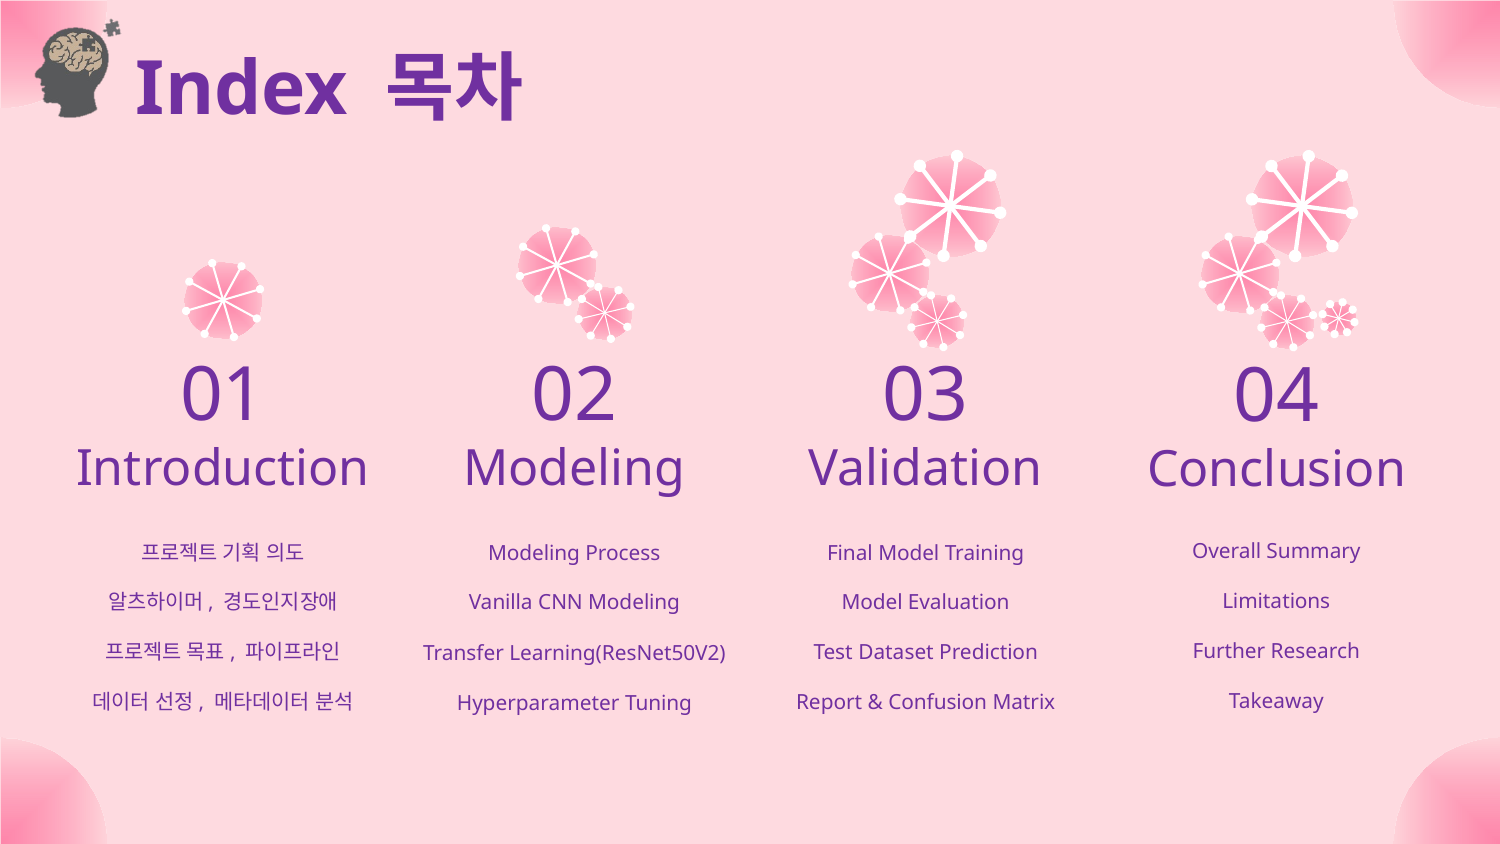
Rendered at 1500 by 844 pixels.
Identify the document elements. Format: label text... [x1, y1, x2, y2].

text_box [850, 155, 1001, 348]
text_box 04 Conclusion [1101, 339, 1453, 504]
text_box 프로젝트 기획 의도 알츠하이머, 경도인지장애 프로젝트 목표, 파이프라인 데이터 선정, 메타데이터 분석 [47, 506, 398, 722]
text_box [1200, 155, 1356, 349]
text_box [184, 261, 262, 339]
text_box 02 Modeling [398, 338, 749, 504]
text_box Index 목차 [146, 32, 560, 137]
text_box Overall Summary Limitations Further Research Takeaway [1100, 505, 1452, 720]
text_box 01 Introduction [47, 338, 398, 504]
text_box Modeling Process Vanilla CNN Modeling Transfer Learning(ResNet50V2) Hyperparameter Tuning [398, 506, 749, 722]
picture [0, 0, 142, 153]
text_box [518, 226, 632, 340]
text_box 03 Validation [749, 338, 1102, 504]
text_box Final Model Training Model Evaluation Test Dataset Prediction Report & Confusion Matrix [749, 506, 1102, 722]
